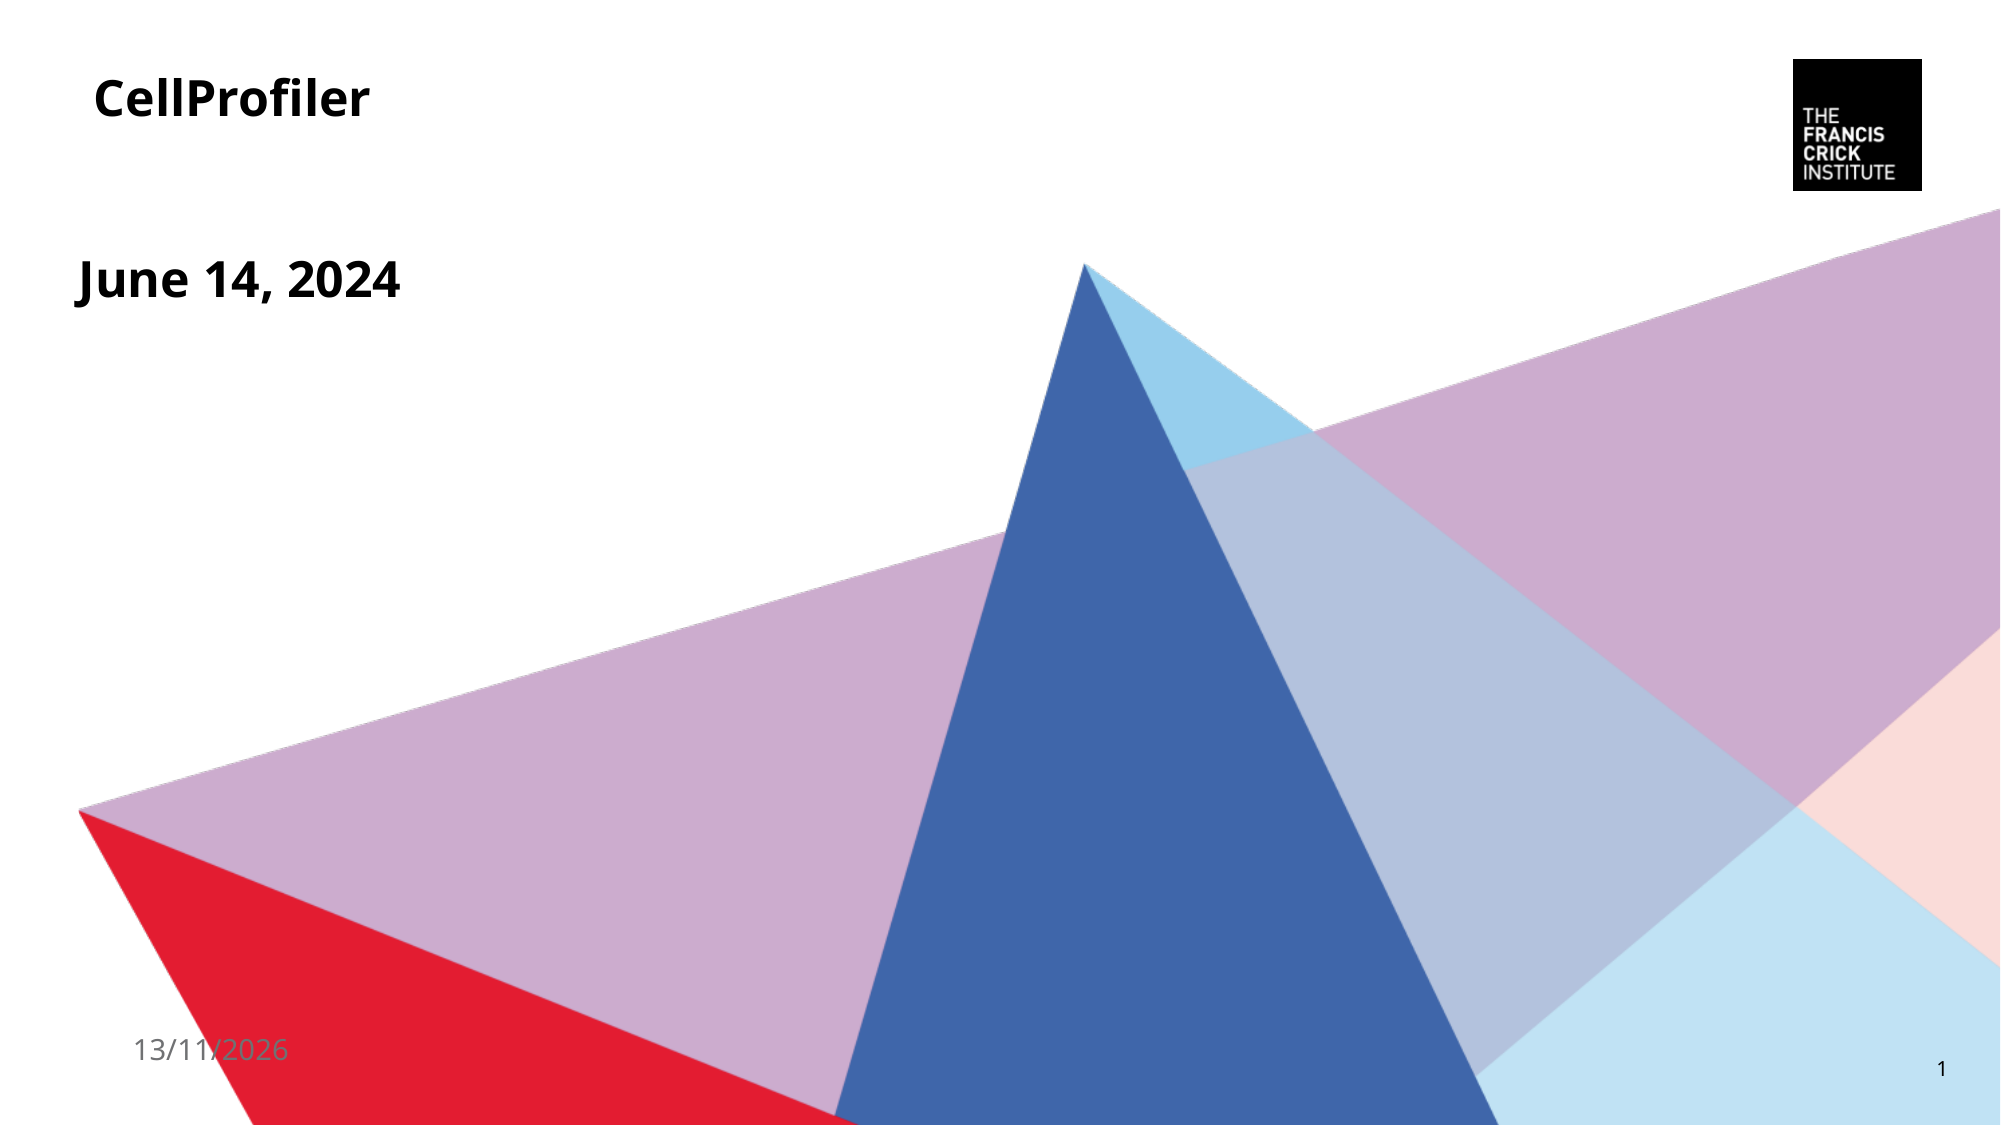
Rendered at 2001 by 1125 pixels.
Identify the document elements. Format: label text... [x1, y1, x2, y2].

title CellProfiler [78, 59, 1575, 207]
slide_number 1 [1858, 1039, 1964, 1100]
picture [78, 207, 2001, 1125]
subtitle June 14, 2024 [78, 265, 1575, 443]
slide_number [118, 1023, 436, 1084]
picture [1793, 59, 1922, 191]
